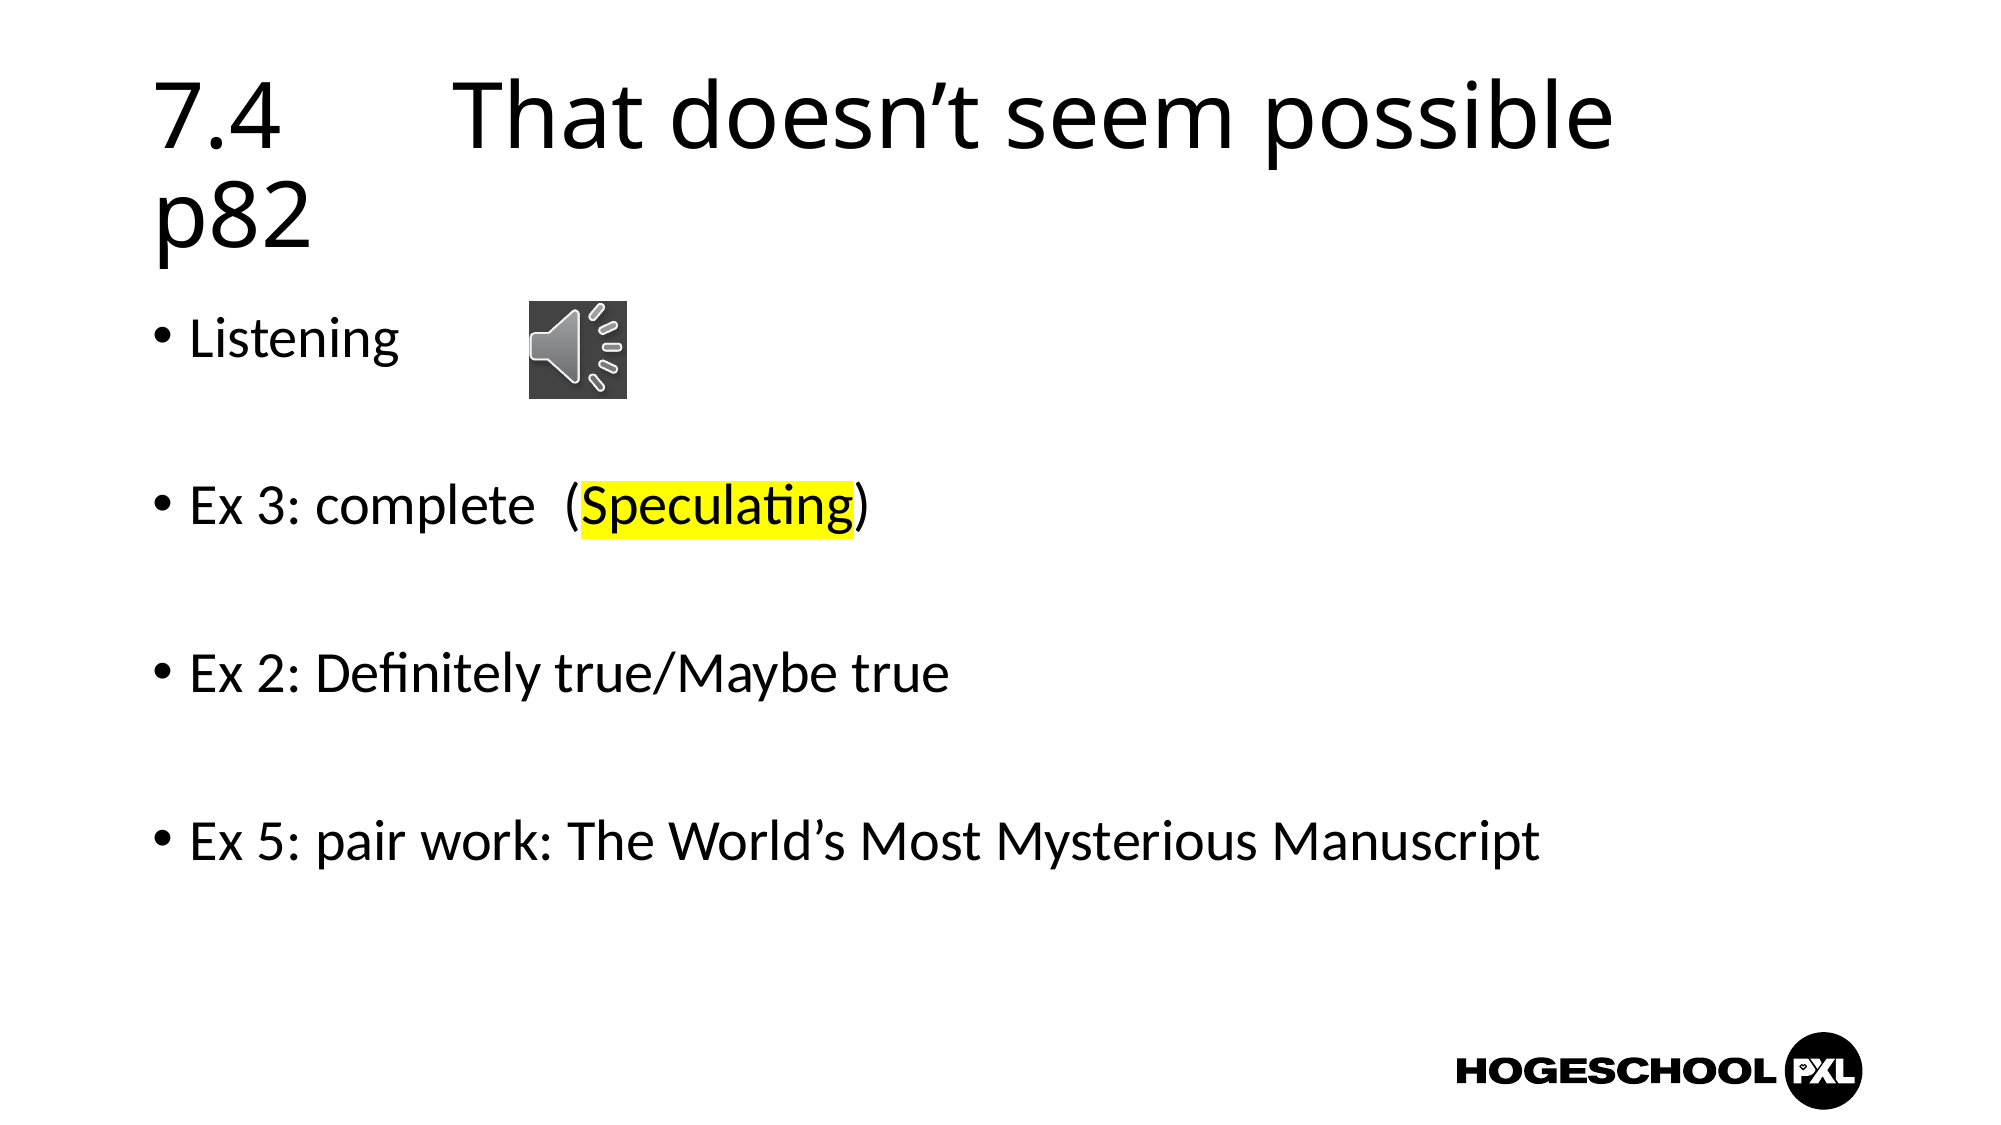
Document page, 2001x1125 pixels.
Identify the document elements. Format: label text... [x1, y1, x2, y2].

list Listening Ex 3: complete (Speculating) Ex 2: Definitely true/Maybe true Ex 5: pair work: The World’s Most Mysterious Manuscript [137, 299, 1863, 1014]
title 7.4 That doesn’t seem possible p82 [137, 59, 1863, 278]
picture [528, 300, 629, 401]
